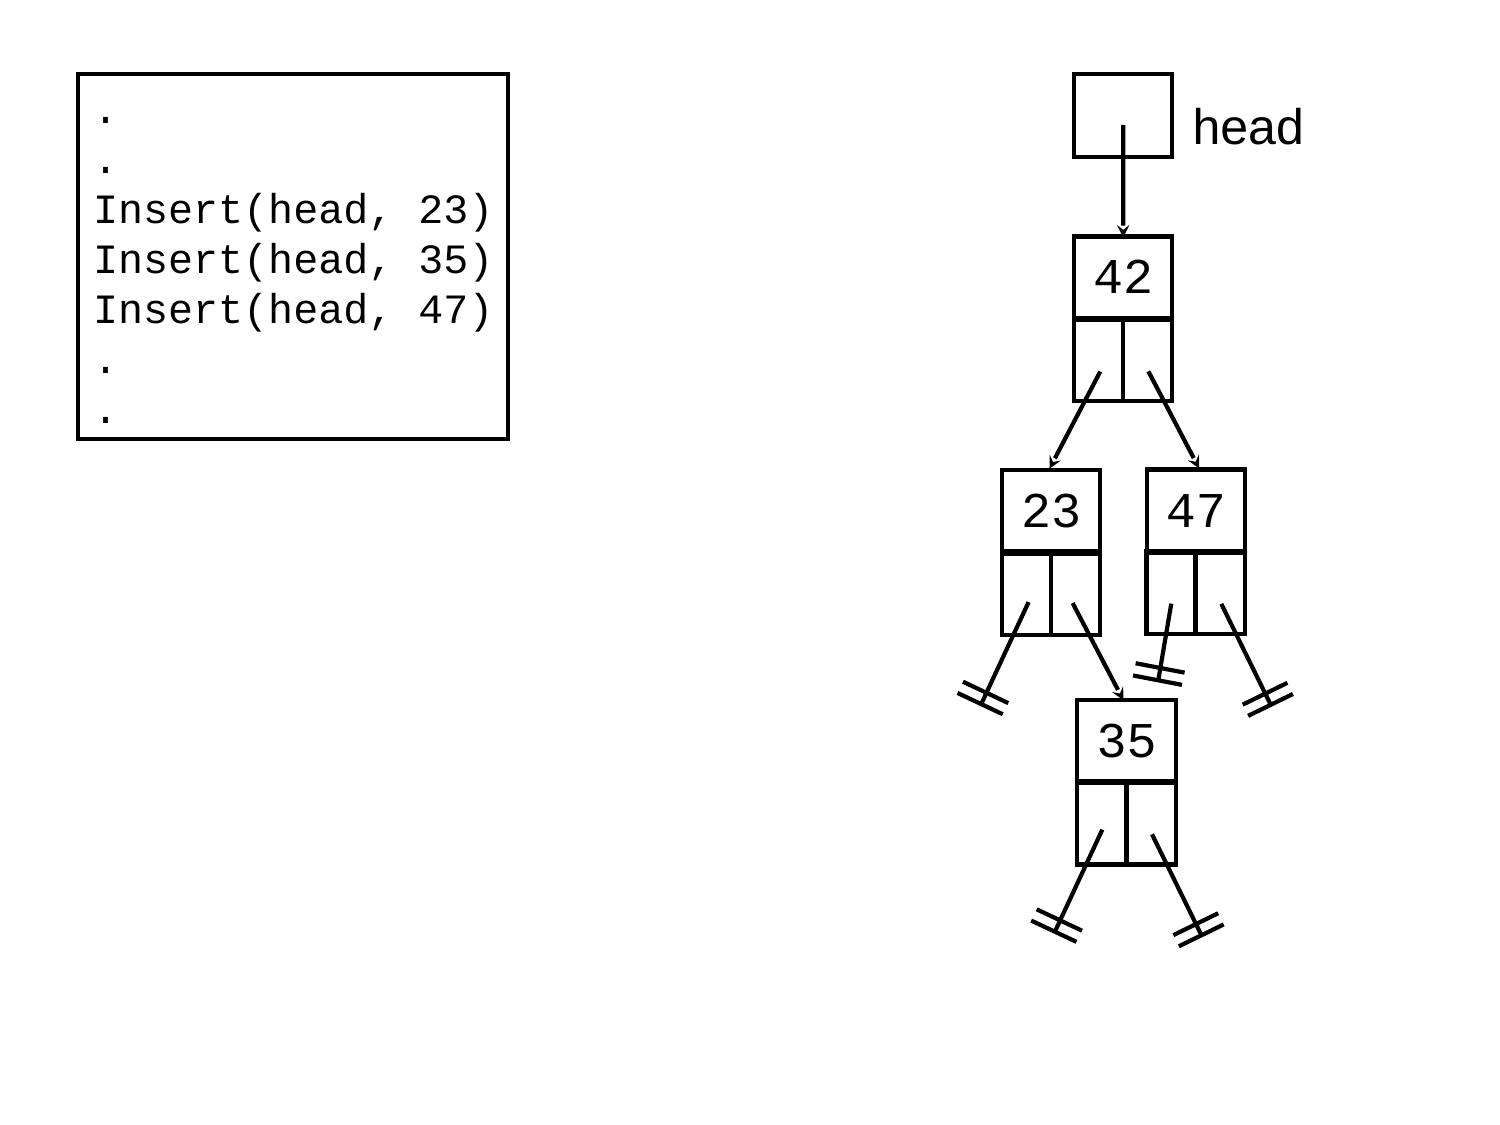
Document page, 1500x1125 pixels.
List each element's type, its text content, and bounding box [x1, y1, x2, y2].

text_box head [1177, 87, 1320, 163]
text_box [1146, 550, 1246, 635]
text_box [957, 601, 1029, 715]
text_box [1117, 225, 1130, 236]
text_box 23 [1001, 470, 1101, 549]
text_box [1073, 73, 1173, 158]
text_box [1001, 551, 1101, 636]
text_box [1132, 603, 1185, 686]
text_box 42 [1073, 236, 1173, 316]
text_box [1077, 780, 1176, 865]
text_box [1151, 834, 1224, 947]
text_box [1030, 829, 1103, 943]
text_box 47 [1146, 469, 1246, 549]
text_box . . Insert(head, 23) Insert(head, 35) Insert(head, 47) . . [77, 73, 509, 440]
text_box [1049, 454, 1061, 469]
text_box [1221, 603, 1294, 717]
text_box 35 [1077, 699, 1176, 779]
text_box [1073, 317, 1173, 402]
text_box [1112, 686, 1124, 701]
text_box [1187, 454, 1200, 469]
